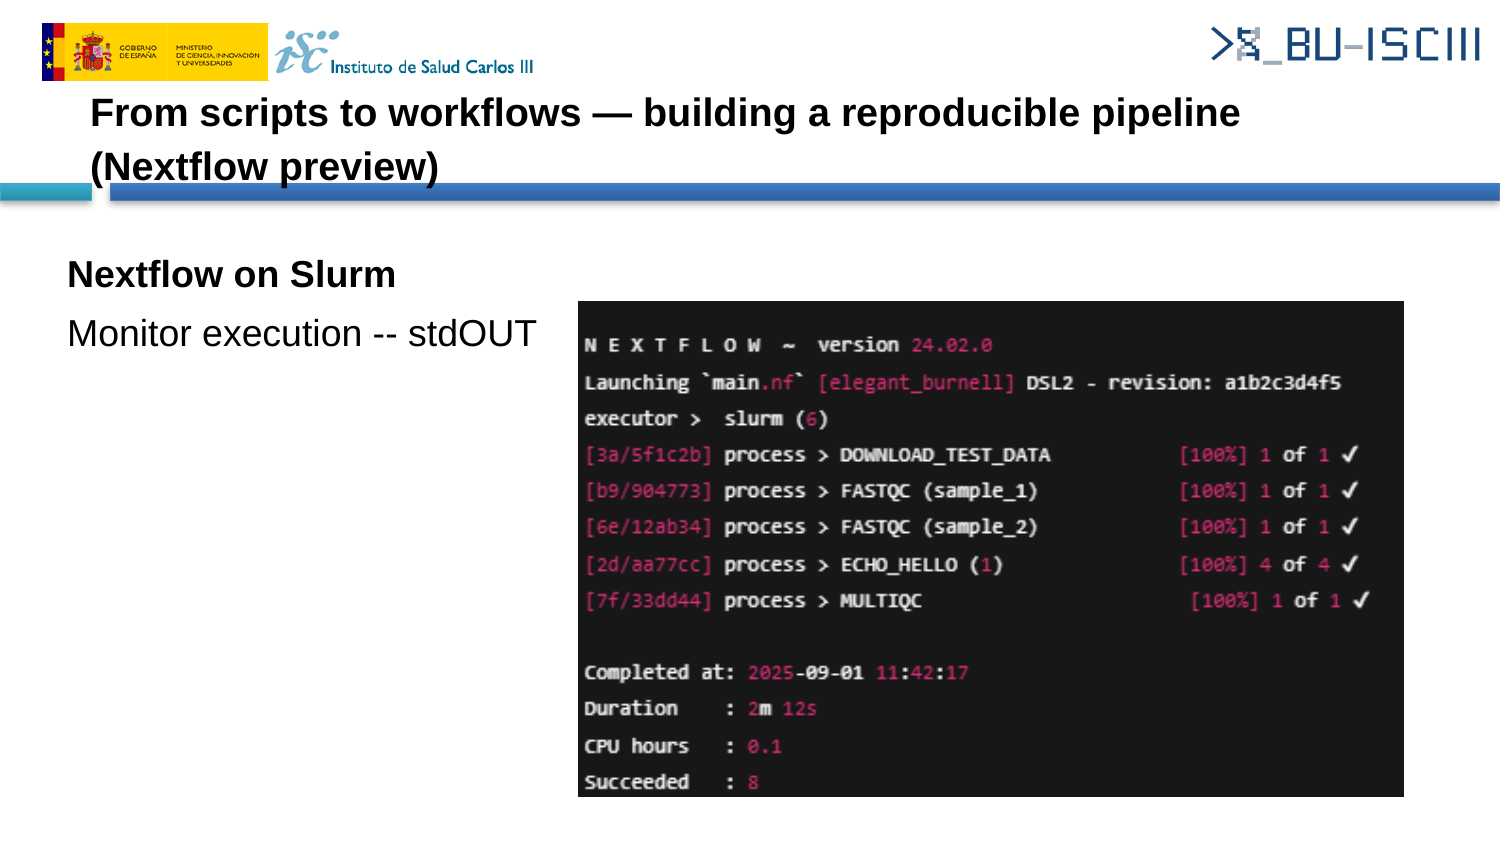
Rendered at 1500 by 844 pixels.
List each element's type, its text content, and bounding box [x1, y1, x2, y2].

picture [578, 301, 1404, 797]
title From scripts to workflows — building a reproducible pipeline (Nextflow preview) [75, 85, 1425, 183]
picture [42, 23, 593, 81]
list Nextflow on Slurm Monitor execution -- stdOUT [52, 235, 887, 834]
picture [1201, 0, 1492, 85]
